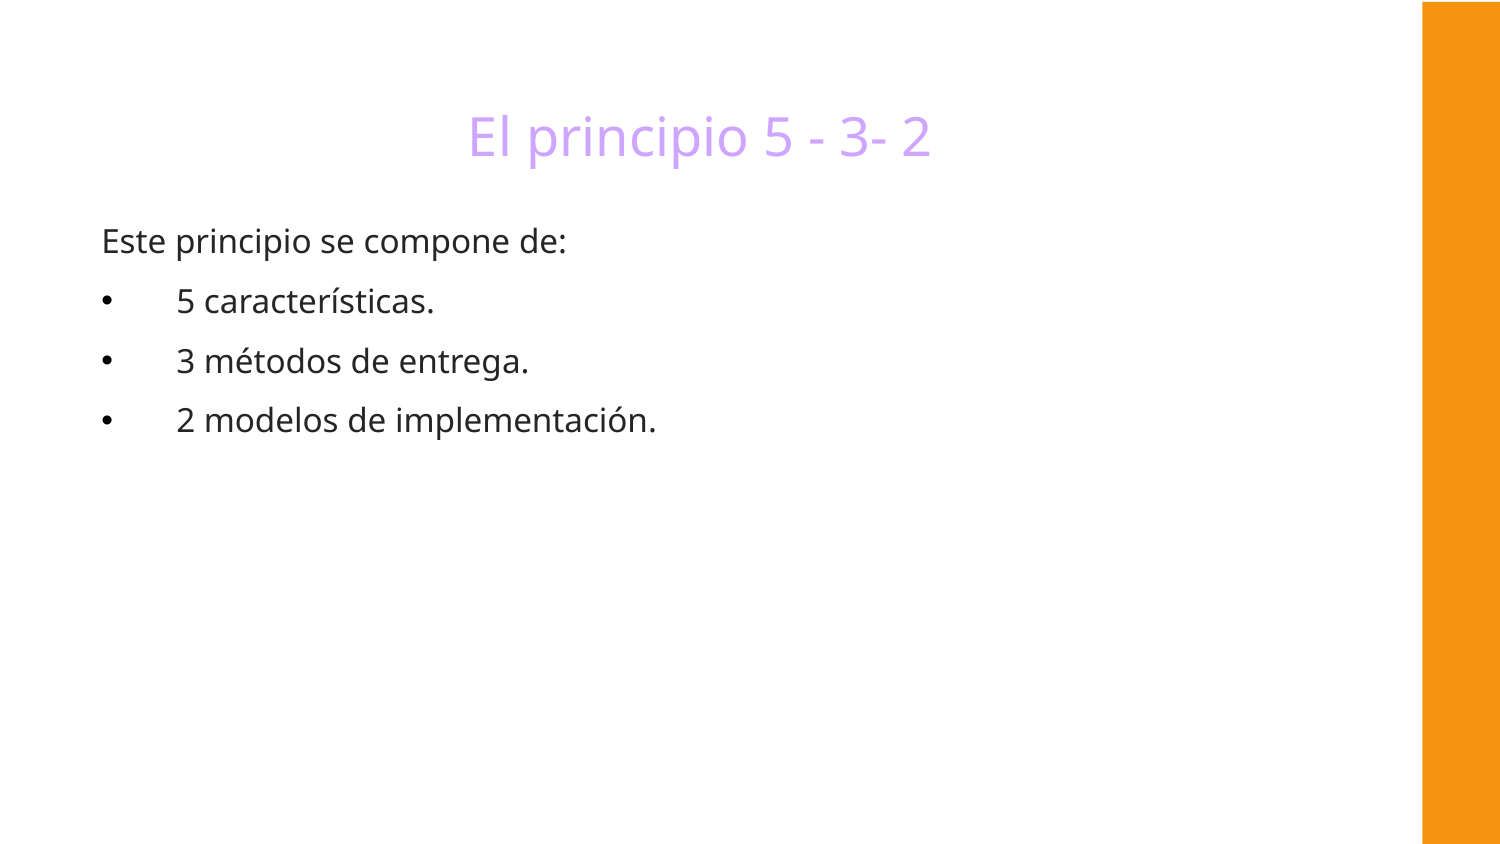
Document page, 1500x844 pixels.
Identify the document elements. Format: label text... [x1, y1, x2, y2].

text_box [1422, 1, 1500, 844]
text_box El principio 5 - 3- 2 [227, 87, 1174, 174]
text_box Este principio se compone de: 5 características. 3 métodos de entrega. 2 modelos de implementación. [86, 192, 840, 447]
